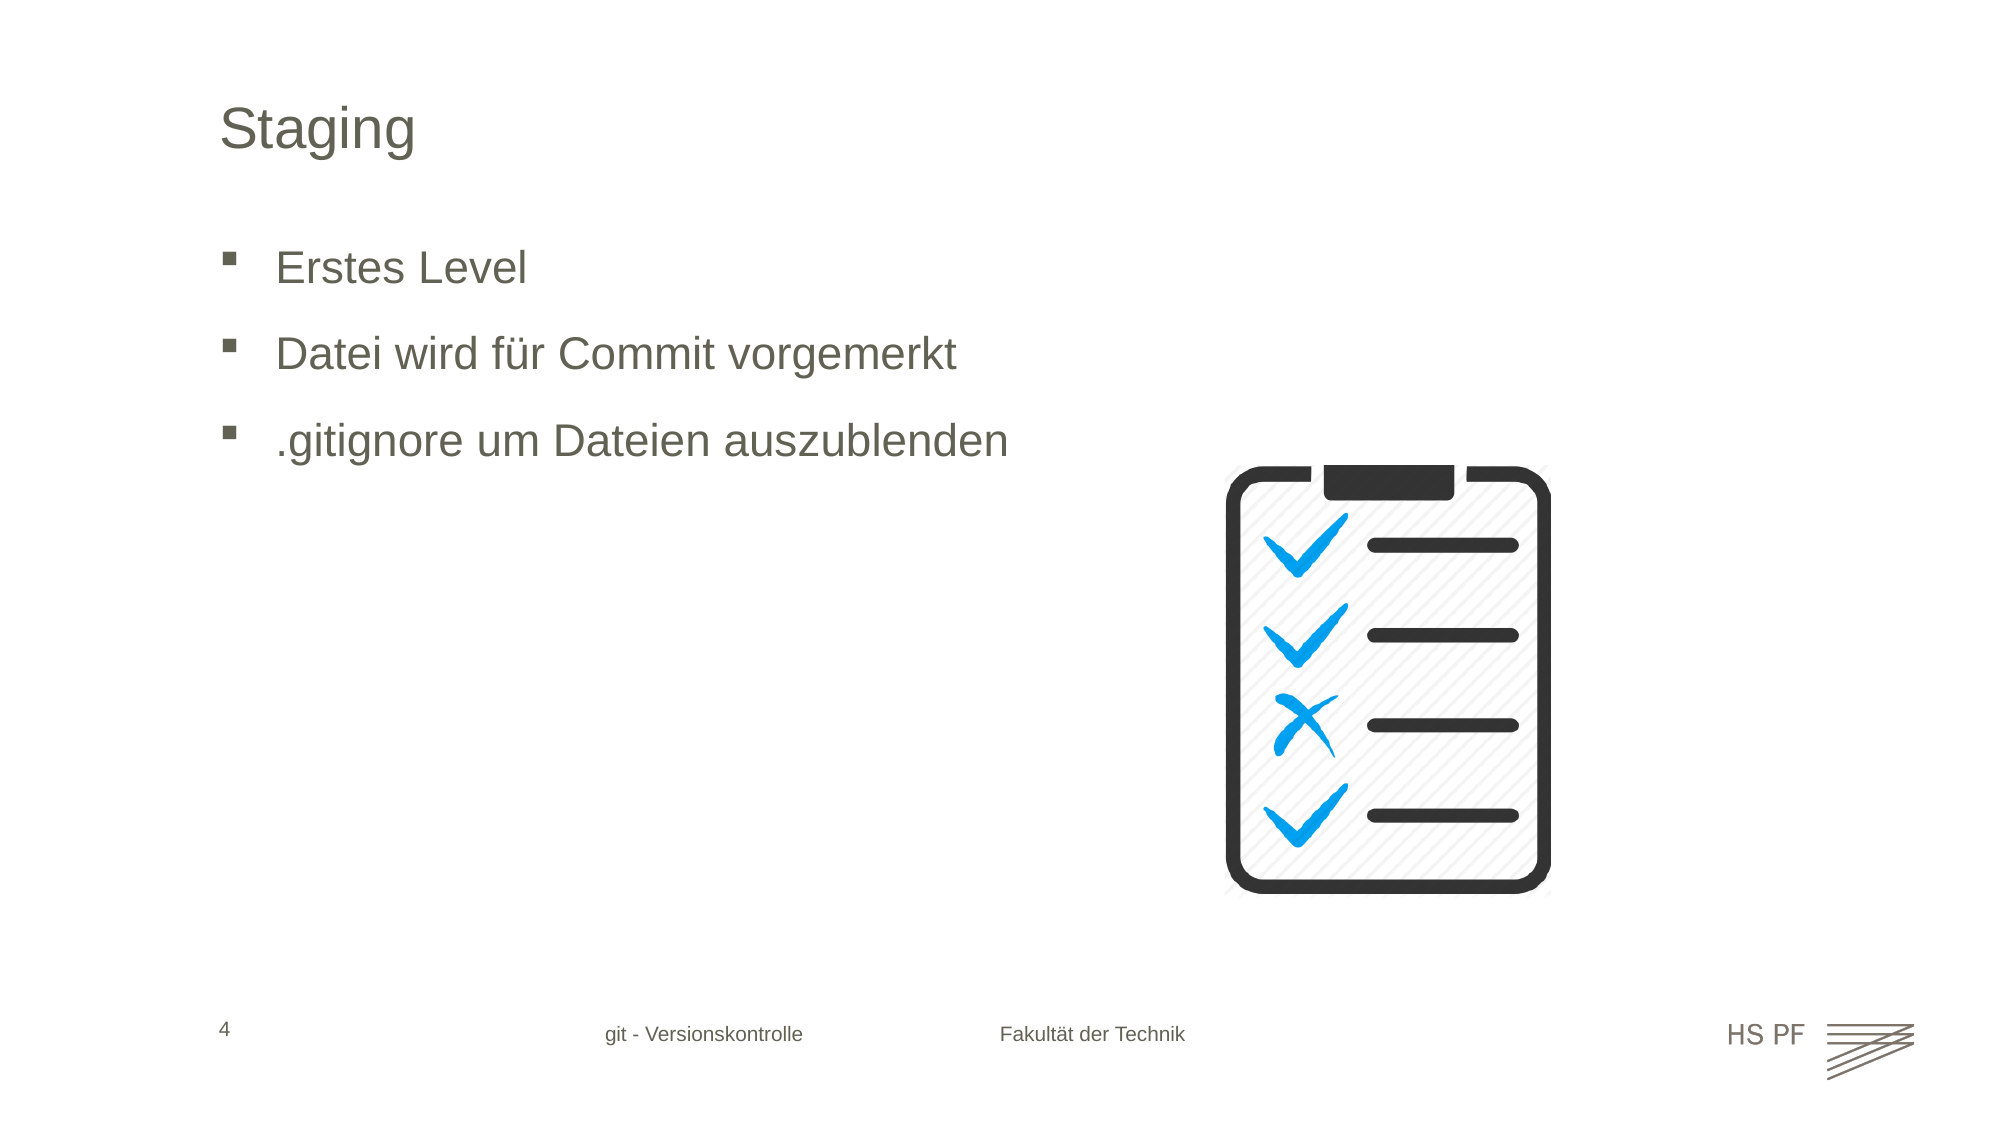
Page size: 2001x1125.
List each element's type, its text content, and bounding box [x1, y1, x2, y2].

title Staging [219, 98, 1783, 189]
picture [1224, 465, 1551, 899]
list Erstes Level Datei wird für Commit vorgemerkt .gitignore um Dateien auszublenden [219, 226, 1782, 927]
picture [1708, 1003, 1935, 1107]
